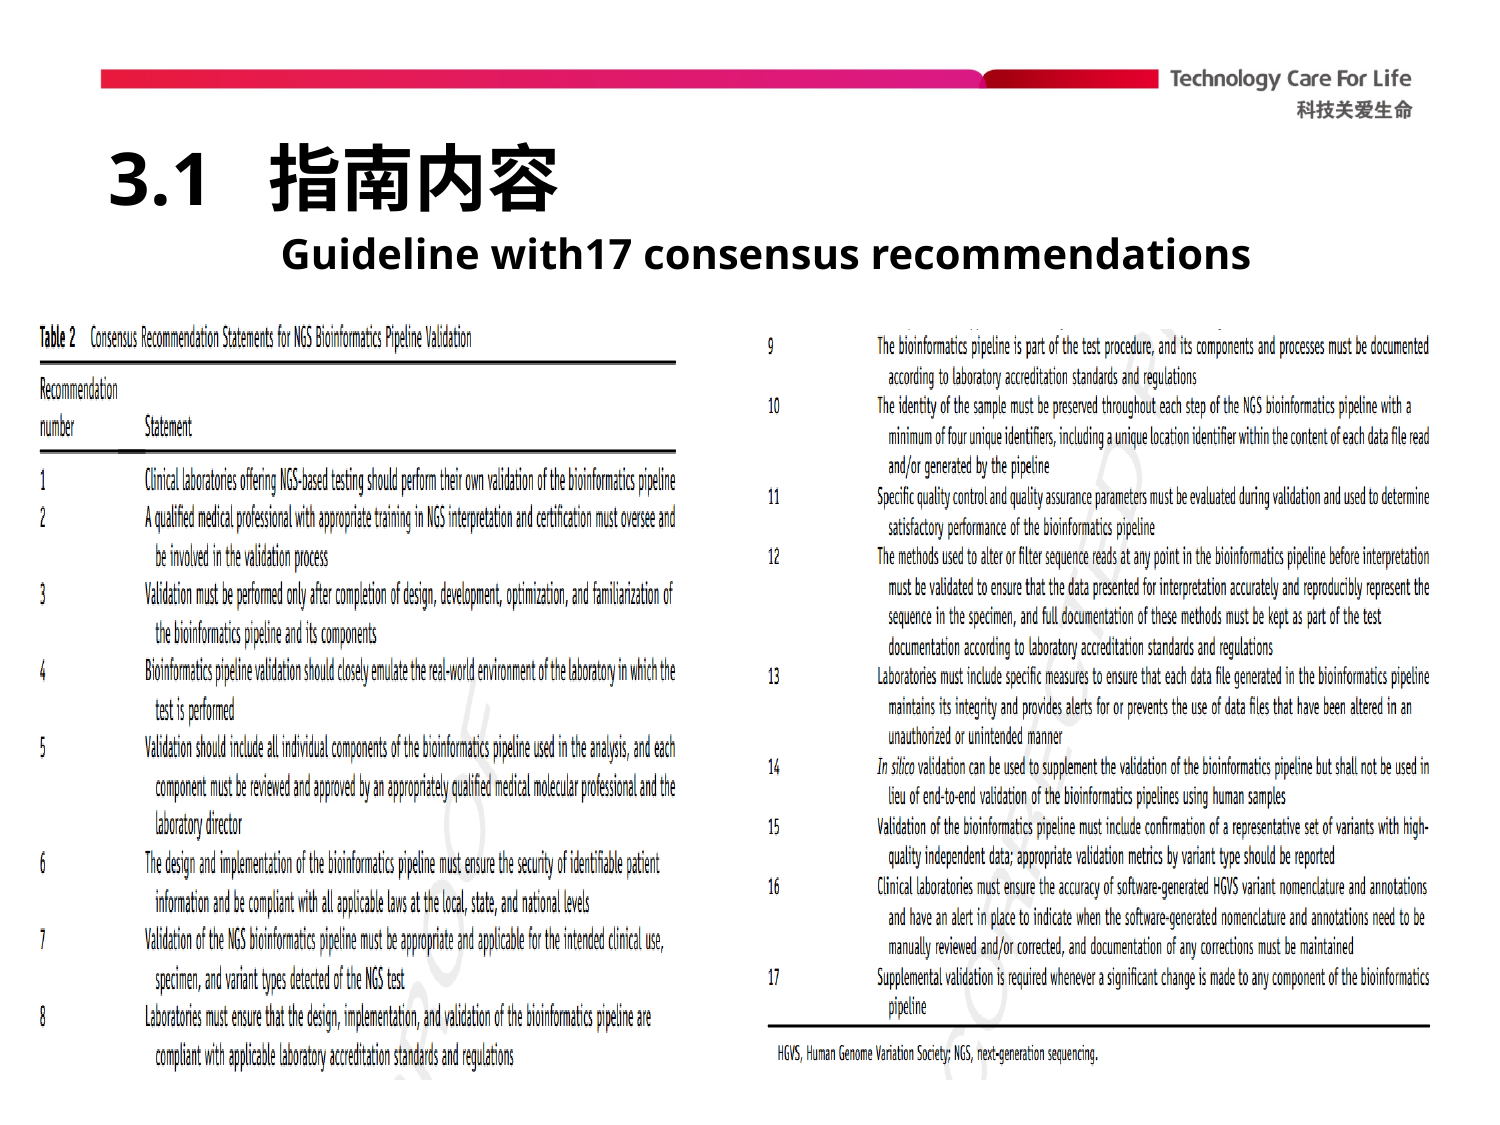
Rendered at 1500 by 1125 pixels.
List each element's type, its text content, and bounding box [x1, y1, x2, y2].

picture [0, 0, 1500, 1125]
title 3.1 指南内容 [93, 116, 1444, 236]
list Guideline with17 consensus recommendations [265, 219, 1448, 280]
